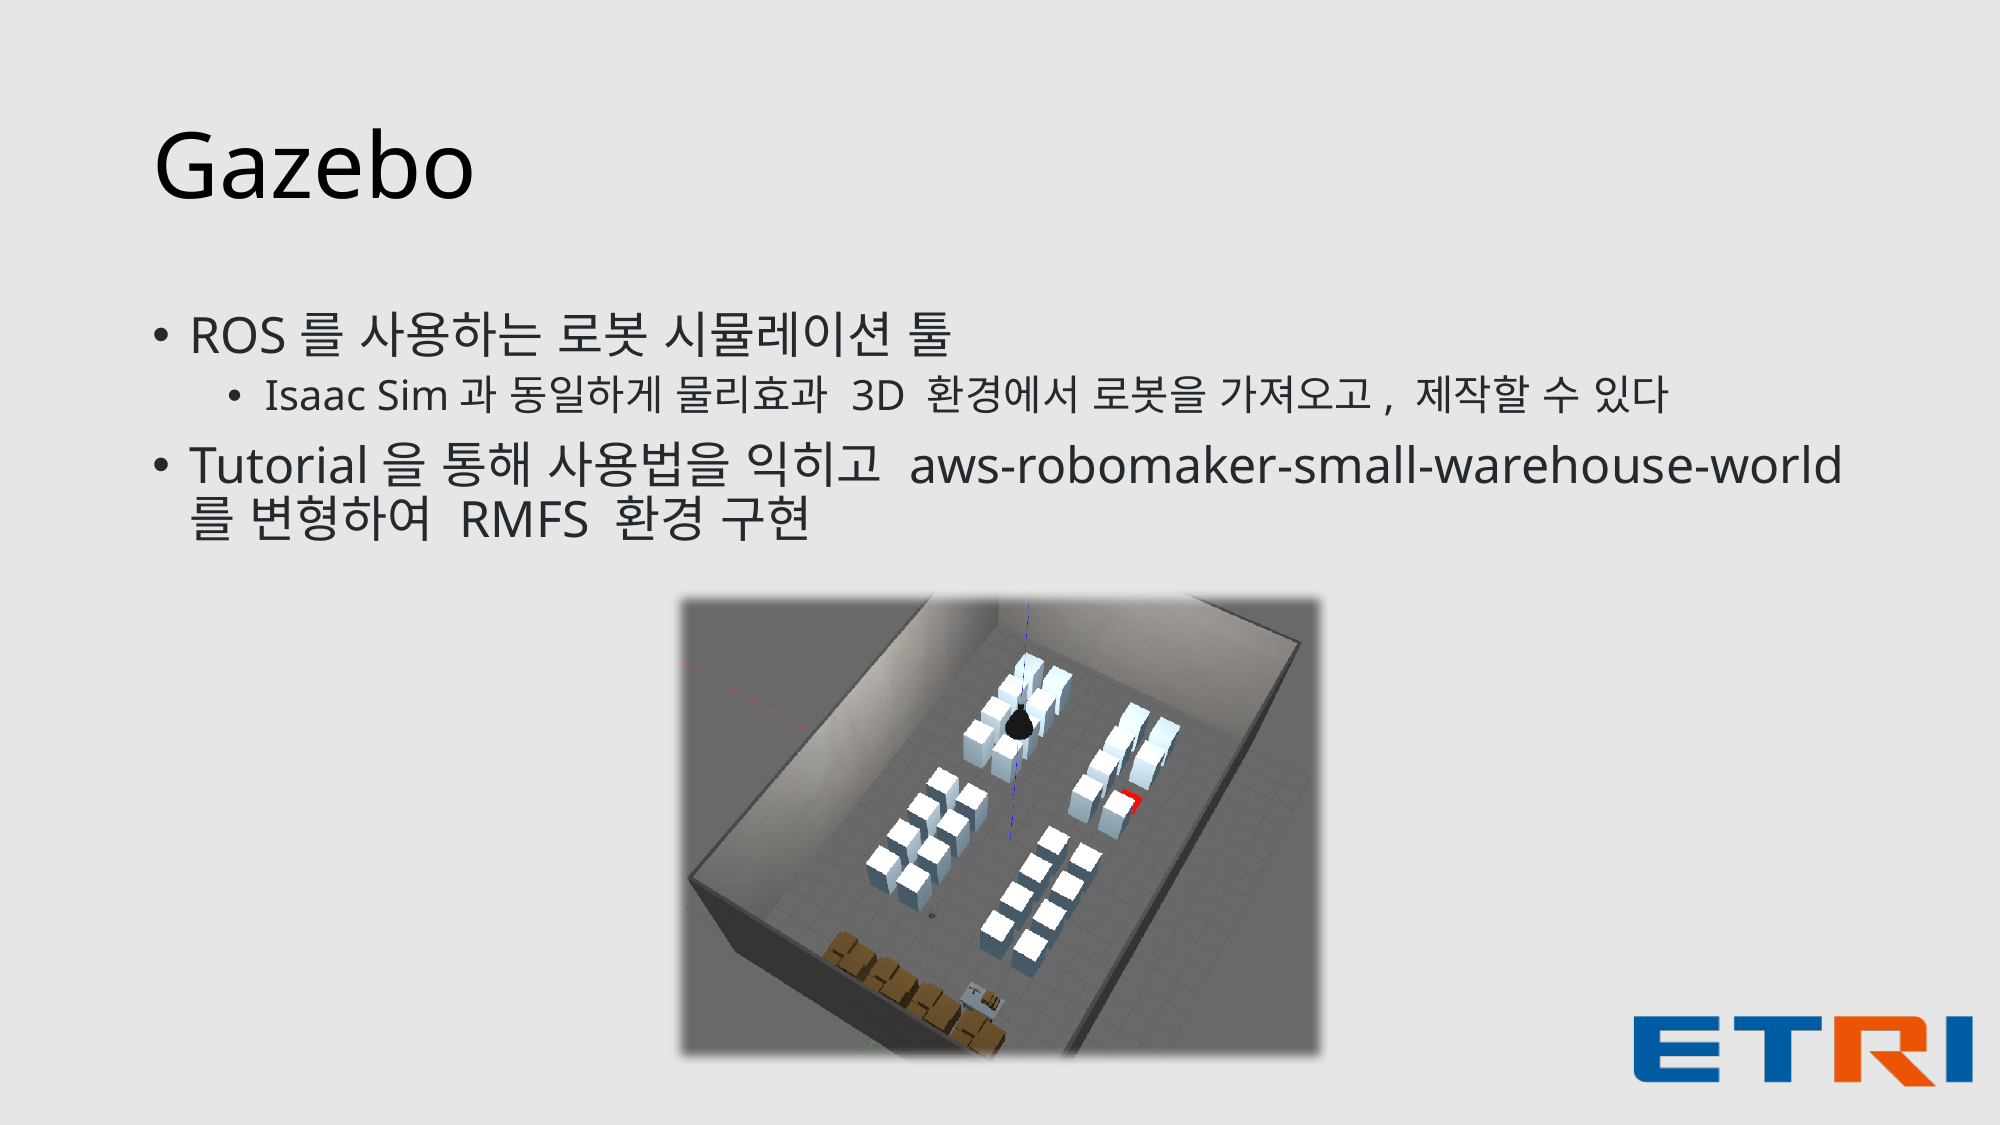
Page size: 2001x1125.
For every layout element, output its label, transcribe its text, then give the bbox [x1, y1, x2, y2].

picture [1606, 976, 2000, 1125]
list ROS를 사용하는 로봇 시뮬레이션 툴 Isaac Sim과 동일하게 물리효과 3D 환경에서 로봇을 가져오고, 제작할 수 있다 Tutorial을 통해 사용법을 익히고 aws-robomaker-small-warehouse-world를 변형하여 RMFS 환경 구현 [137, 302, 1863, 977]
picture [670, 588, 1330, 1066]
title Gazebo [137, 59, 1863, 278]
